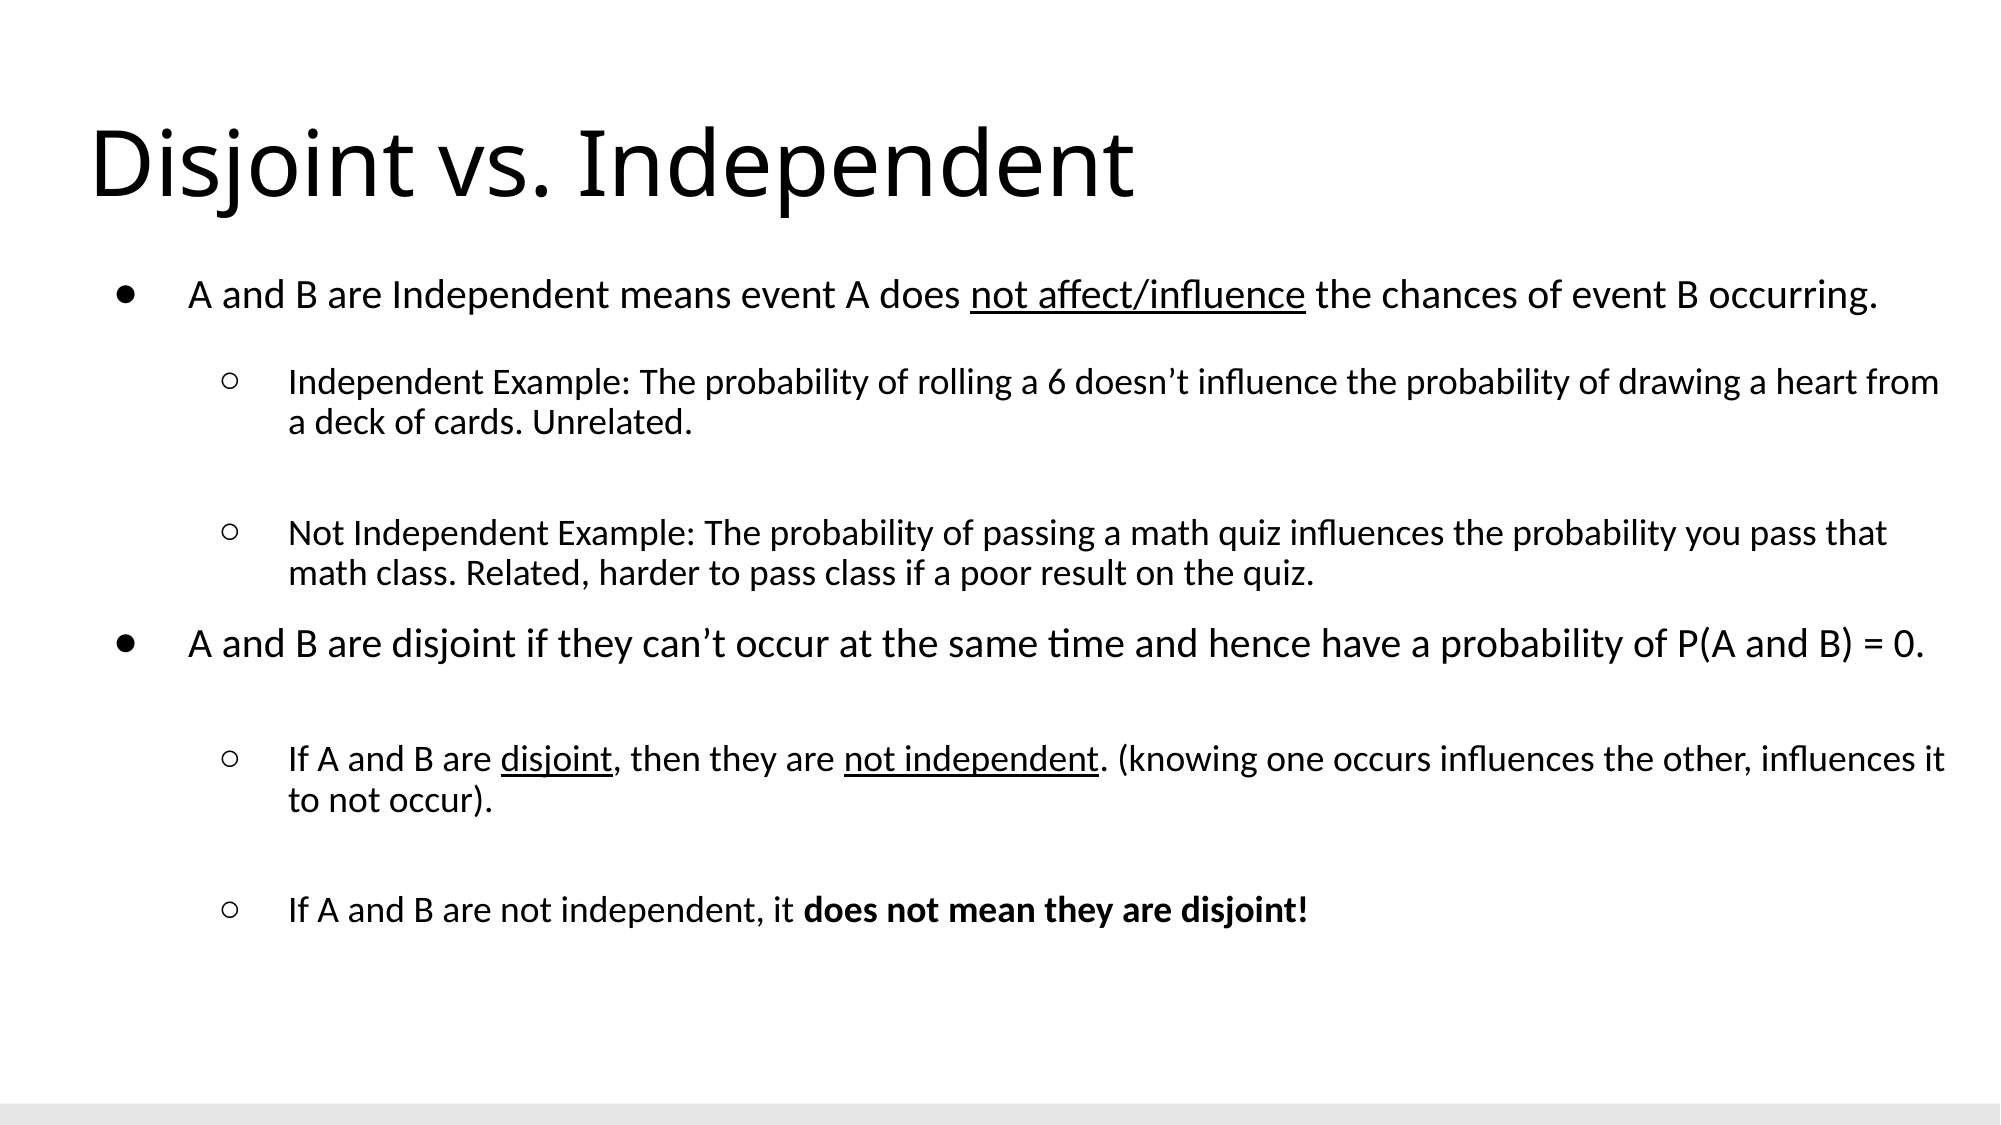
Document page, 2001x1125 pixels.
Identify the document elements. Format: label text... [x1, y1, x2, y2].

list A and B are Independent means event A does not affect/influence the chances of event B occurring. Independent Example: The probability of rolling a 6 doesn’t influence the probability of drawing a heart from a deck of cards. Unrelated. Not Independent Example: The probability of passing a math quiz influences the probability you pass that math class. Related, harder to pass class if a poor result on the quiz. A and B are disjoint if they can’t occur at the same time and hence have a probability of P(A and B) = 0. If A and B are disjoint, then they are not independent. (knowing one occurs influences the other, influences it to not occur). If A and B are not independent, it does not mean they are disjoint! [68, 252, 1975, 1000]
title Disjoint vs. Independent [68, 97, 1932, 223]
